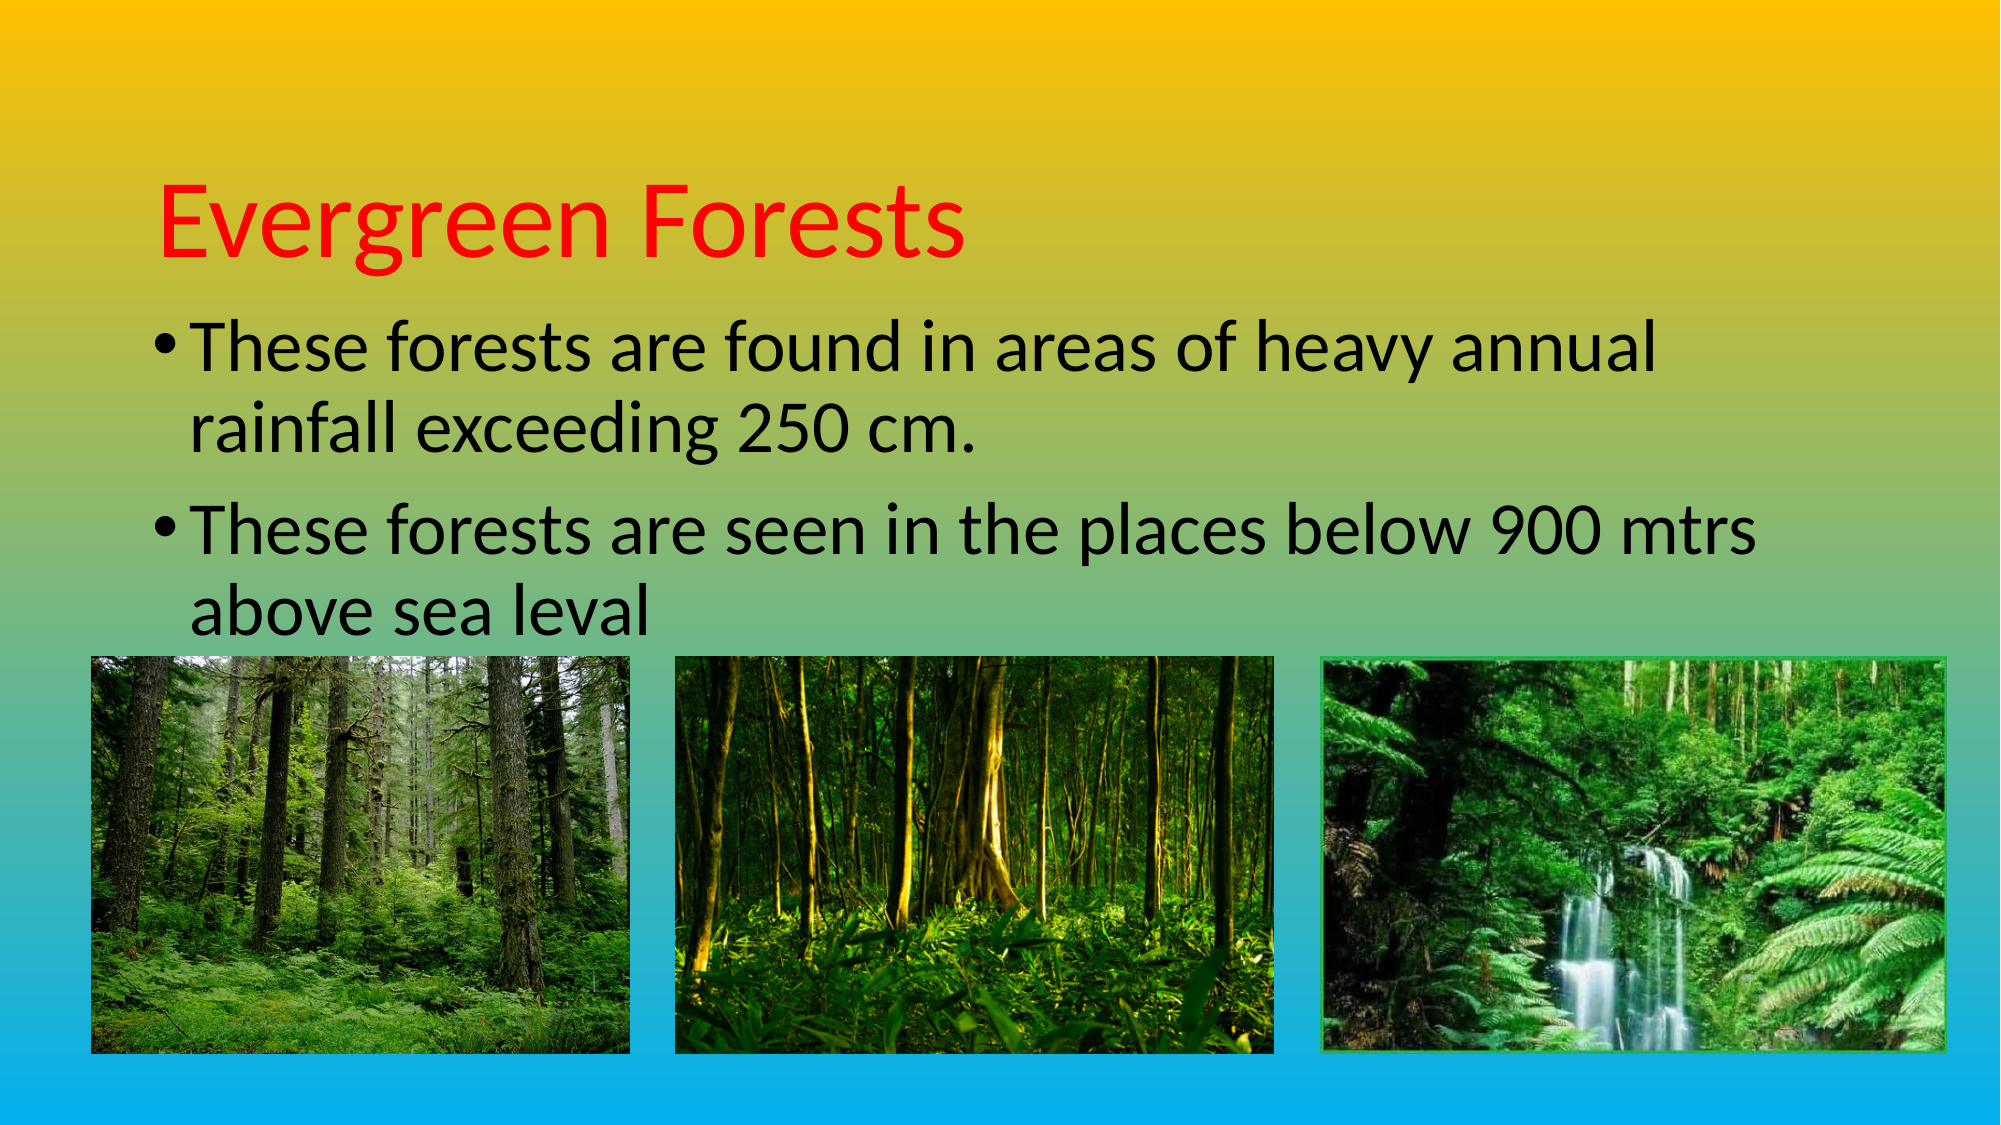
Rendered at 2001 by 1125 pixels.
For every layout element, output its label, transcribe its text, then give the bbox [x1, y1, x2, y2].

text_box Evergreen Forests [141, 138, 983, 288]
list These forests are found in areas of heavy annual rainfall exceeding 250 cm. These forests are seen in the places below 900 mtrs above sea leval [137, 299, 1863, 1014]
picture [0, 656, 2000, 1053]
